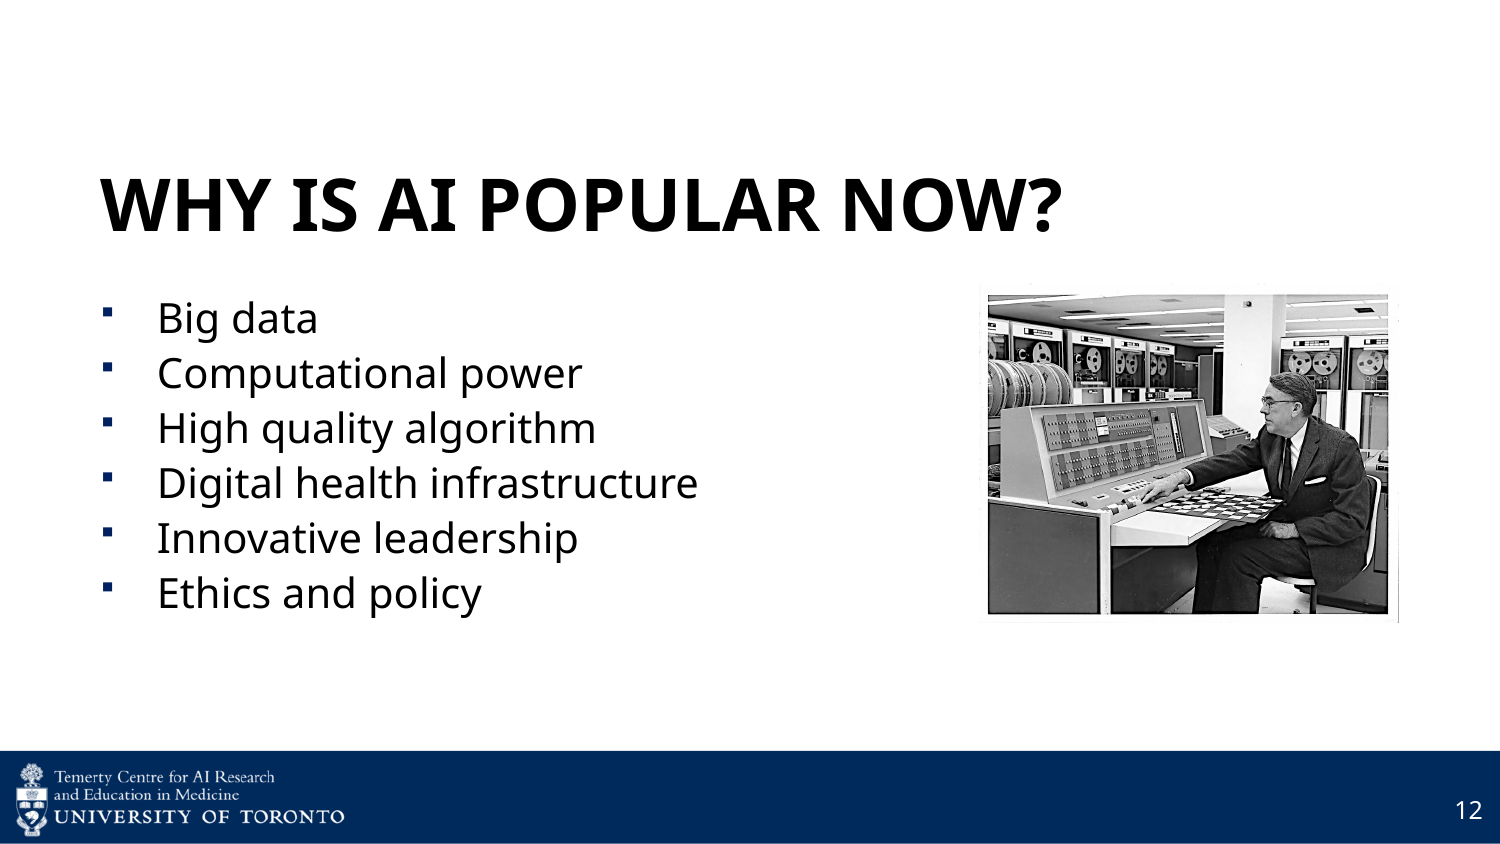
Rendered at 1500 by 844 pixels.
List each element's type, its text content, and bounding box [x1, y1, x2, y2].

picture [0, 758, 363, 844]
slide_number 12 [1439, 779, 1500, 844]
list Big data Computational power High quality algorithm Digital health infrastructure Innovative leadership Ethics and policy [85, 284, 968, 503]
text_box [85, 503, 1195, 645]
title WHY IS AI POPULAR NOW? [85, 121, 1227, 262]
picture [978, 283, 1399, 623]
